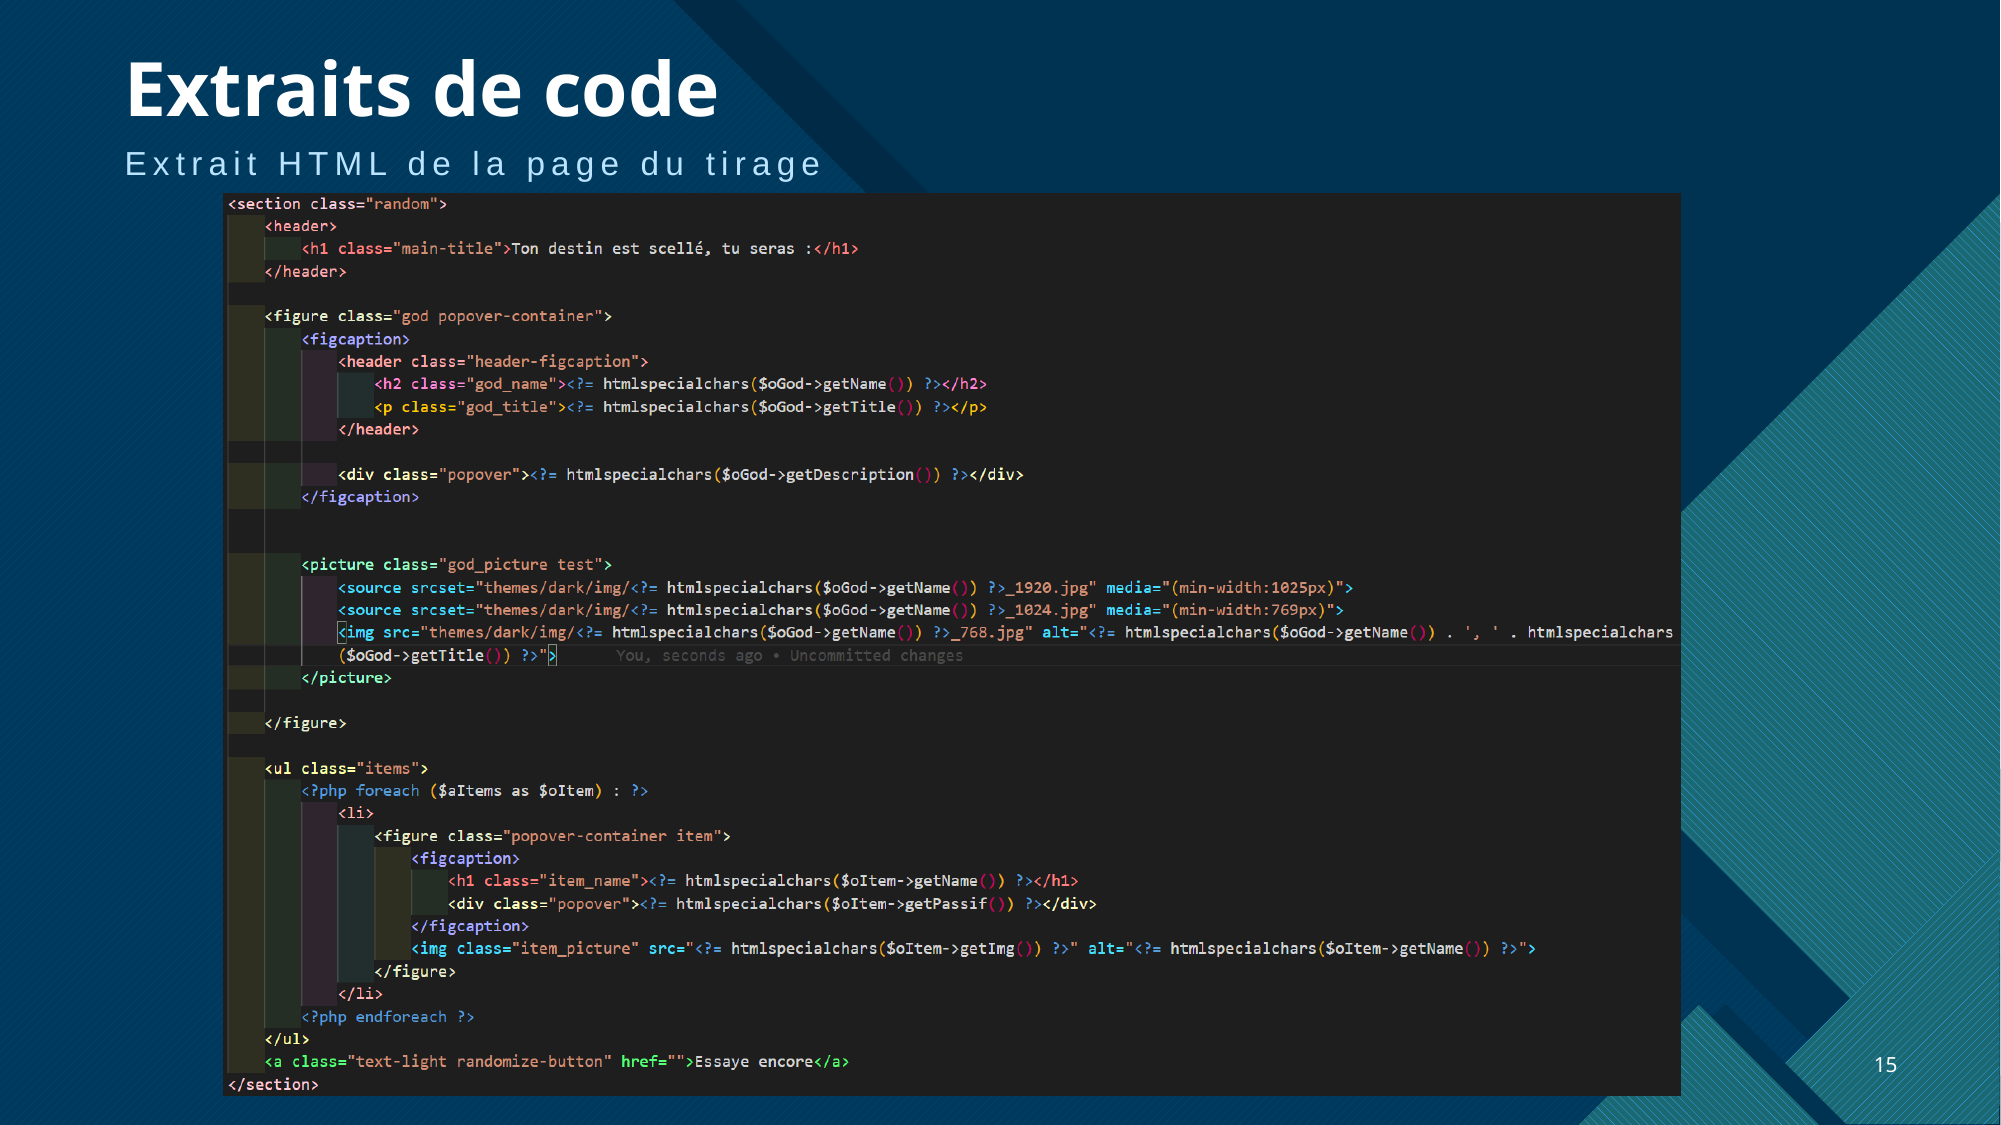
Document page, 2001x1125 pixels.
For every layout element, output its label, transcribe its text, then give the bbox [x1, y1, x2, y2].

picture [223, 193, 1681, 1096]
slide_number 15 [1845, 1035, 1913, 1096]
title Extraits de code [109, 38, 1386, 140]
list Partie desktop [1681, 533, 2001, 1064]
list Extrait HTML de la page du tirage [109, 139, 1226, 200]
